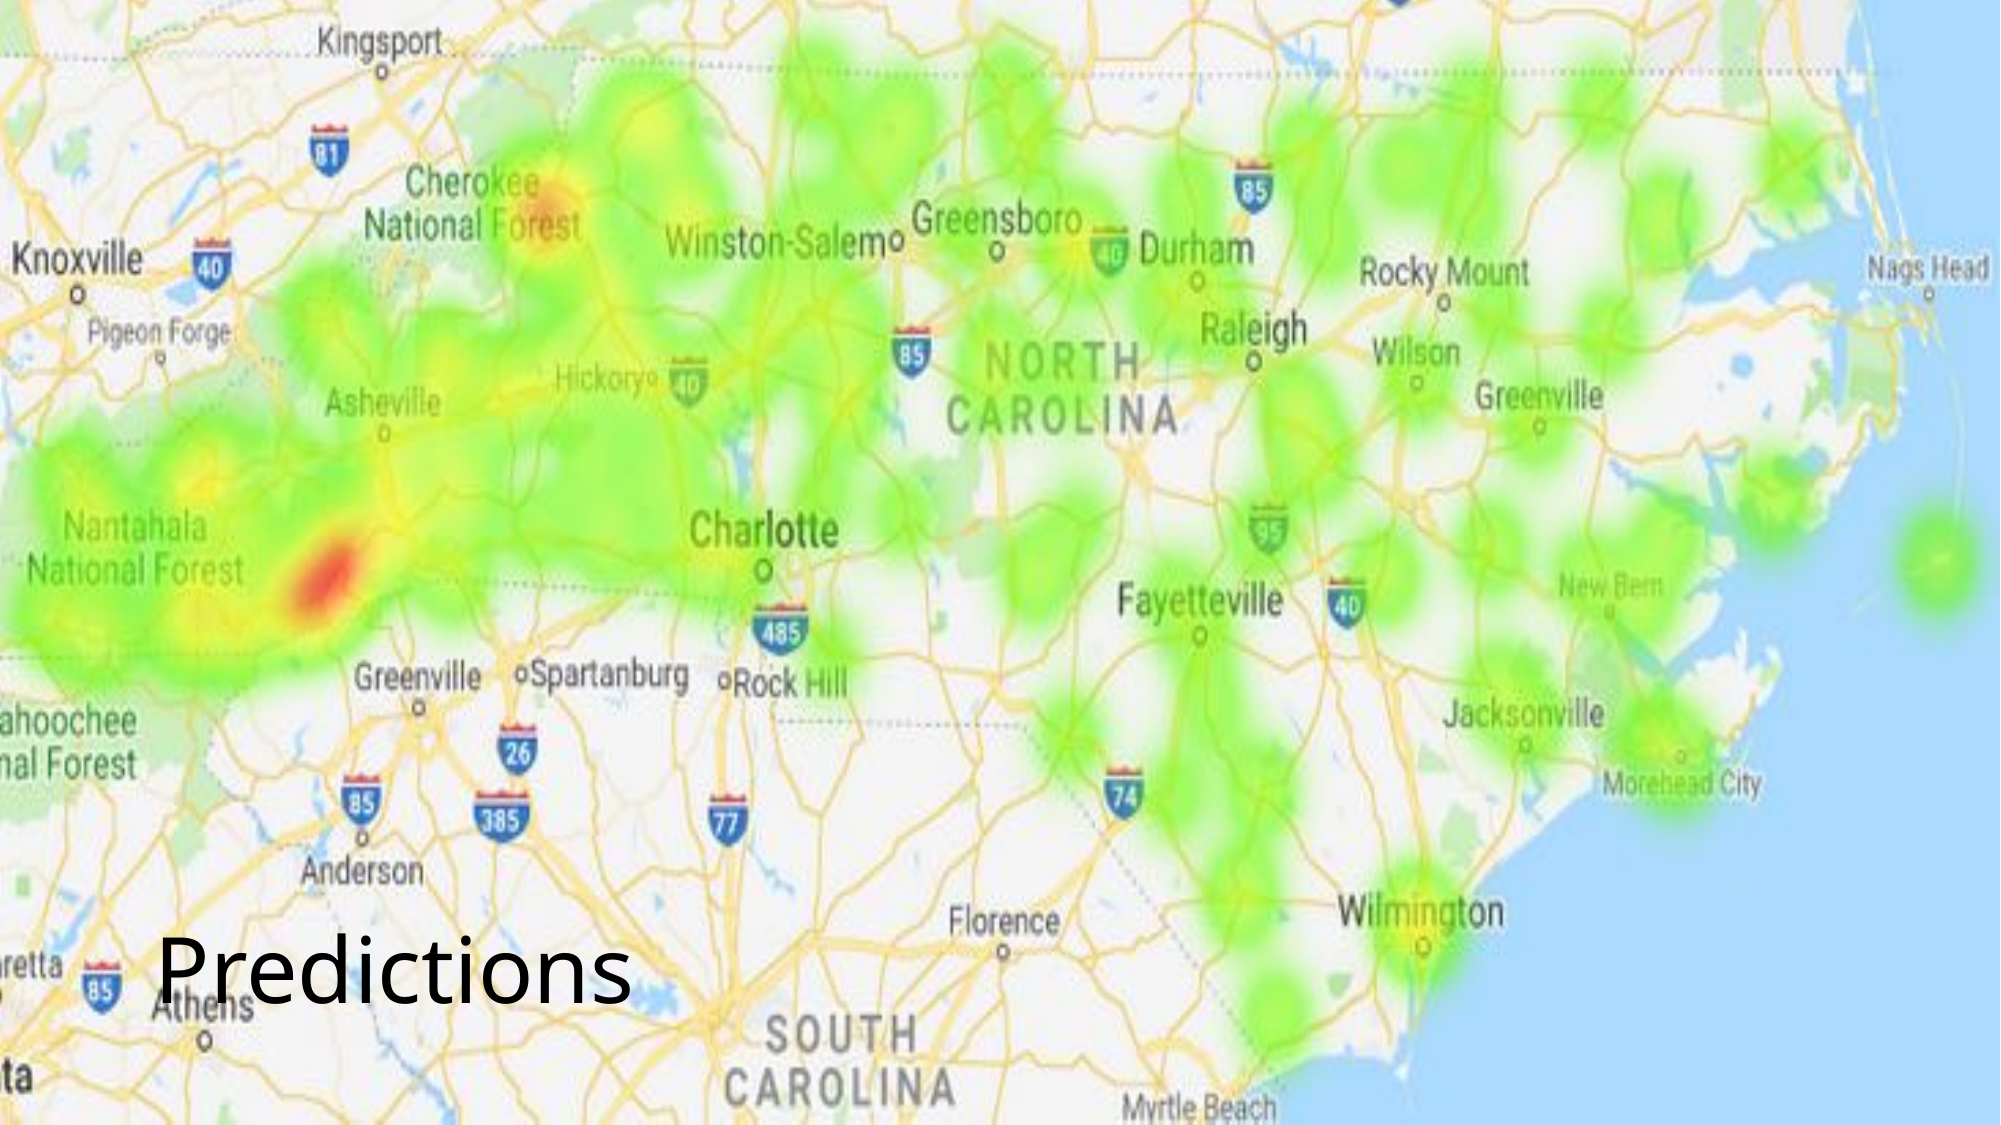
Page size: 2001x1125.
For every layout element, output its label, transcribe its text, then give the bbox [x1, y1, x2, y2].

title Predictions [139, 865, 670, 1083]
picture [0, 0, 2001, 1125]
